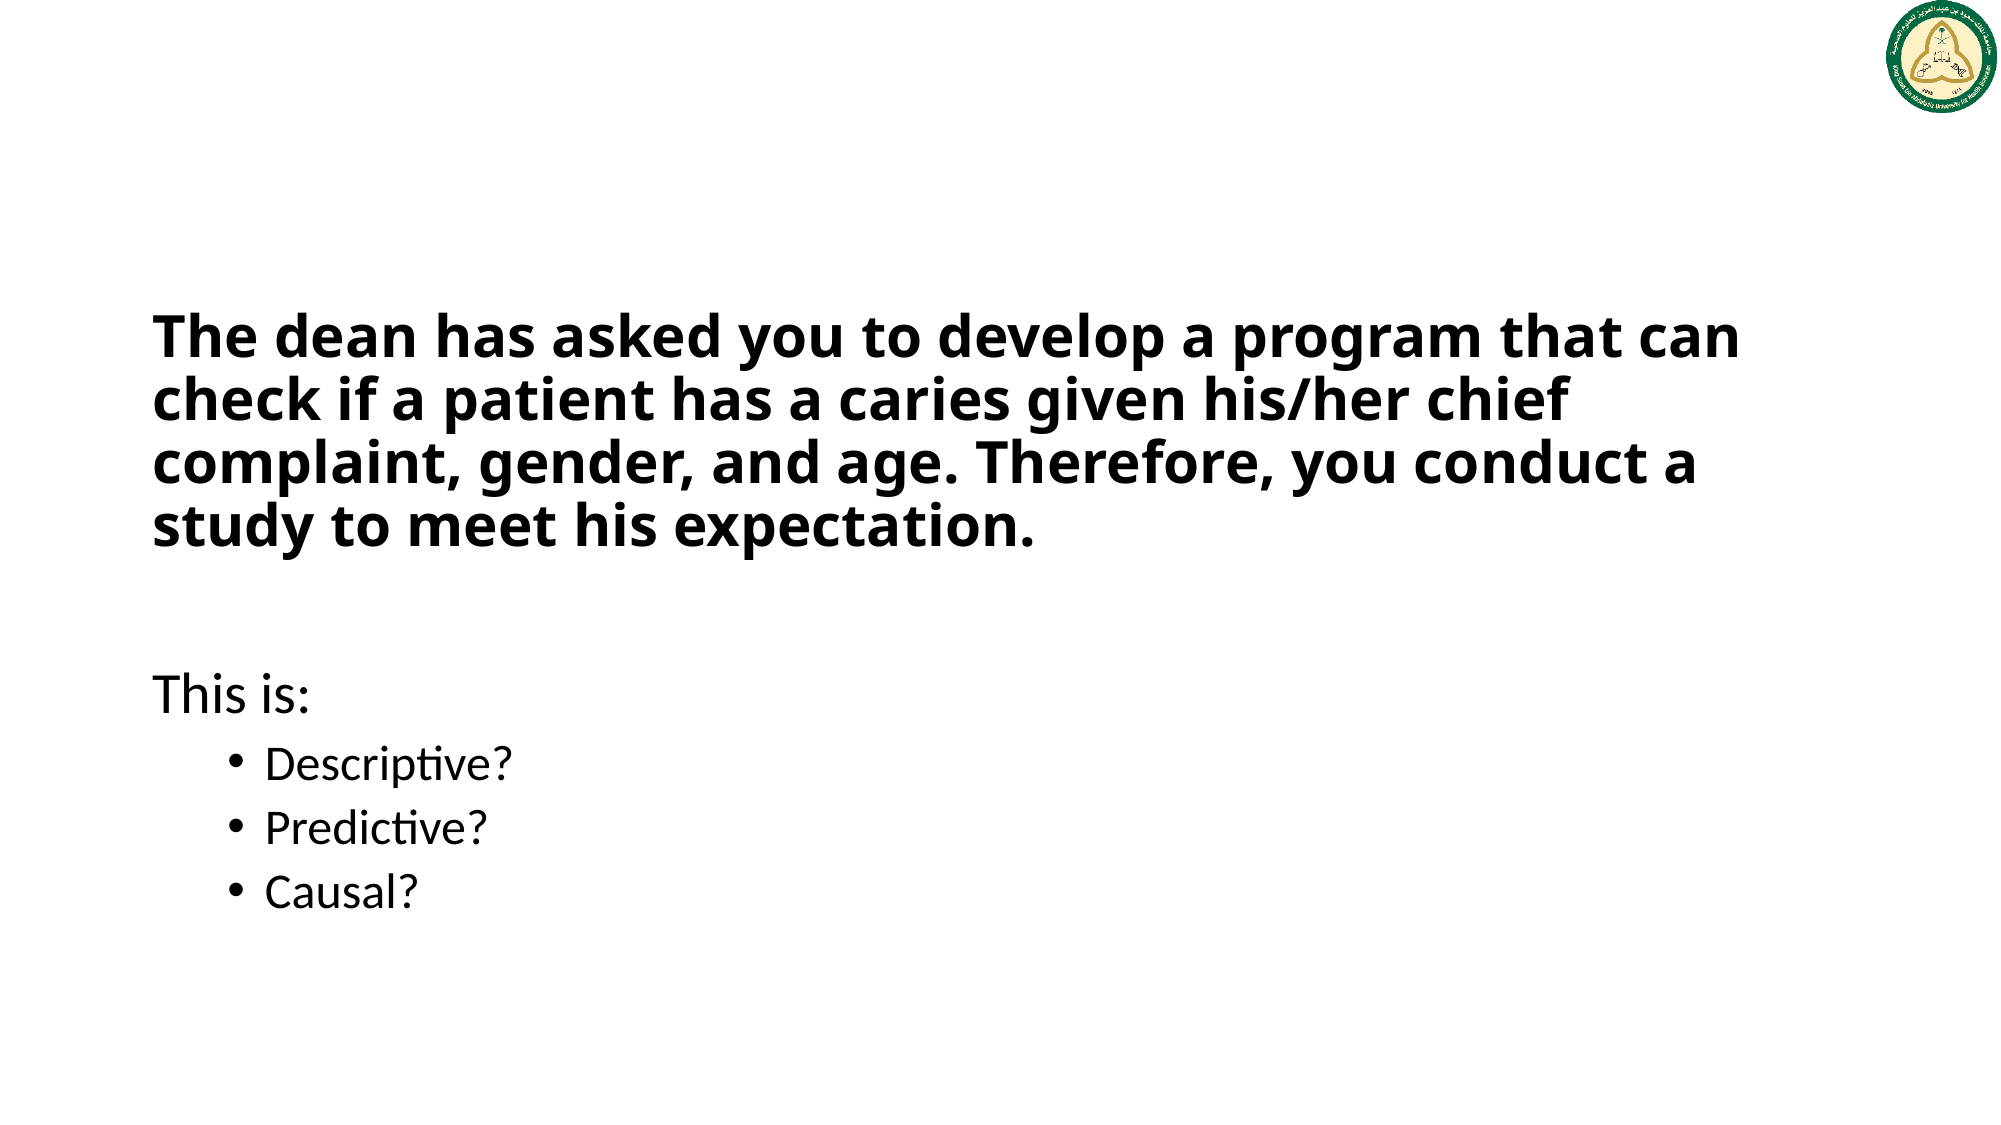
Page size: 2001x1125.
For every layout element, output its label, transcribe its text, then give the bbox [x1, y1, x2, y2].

list The dean has asked you to develop a program that can check if a patient has a caries given his/her chief complaint, gender, and age. Therefore, you conduct a study to meet his expectation. This is: Descriptive? Predictive? Causal? [137, 299, 1863, 1014]
picture [1886, 0, 1997, 113]
